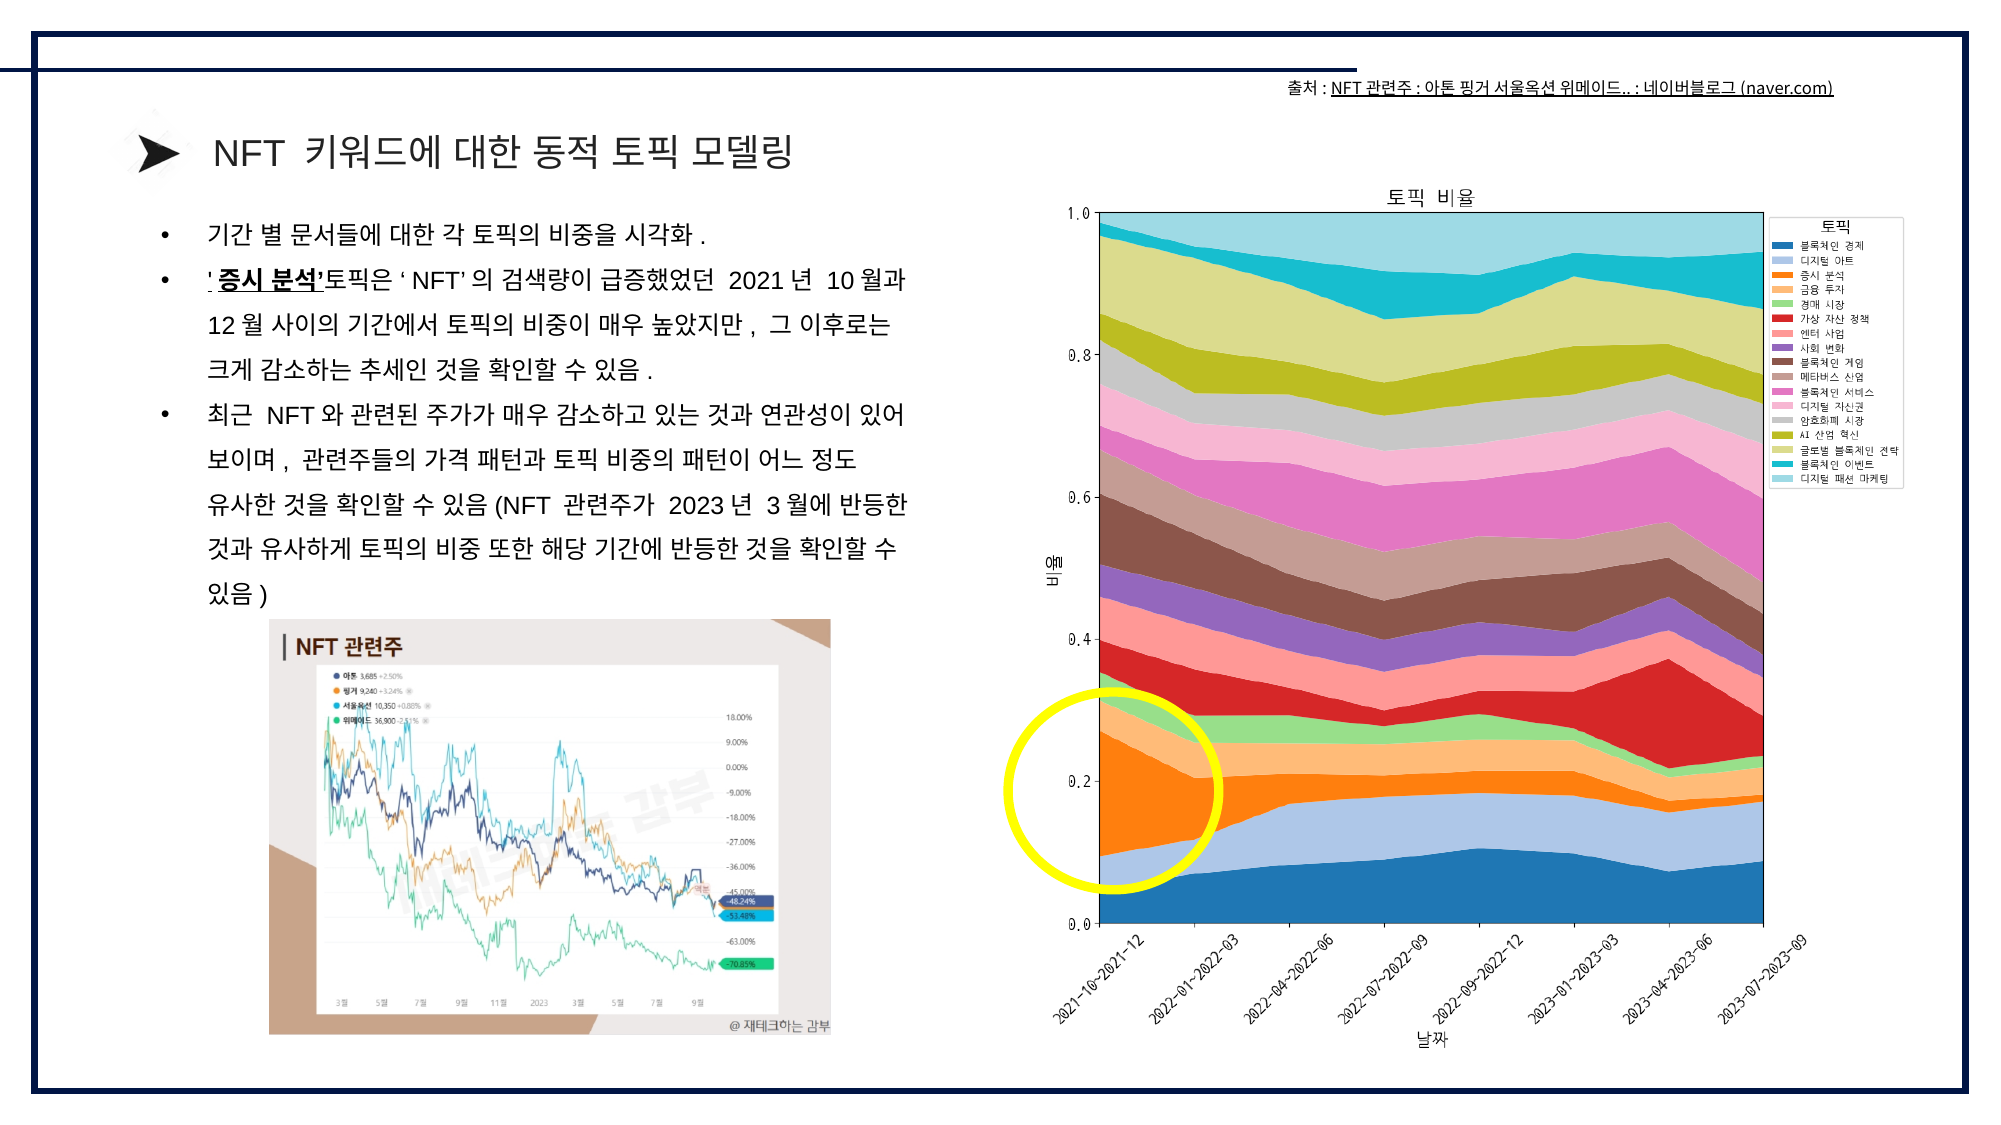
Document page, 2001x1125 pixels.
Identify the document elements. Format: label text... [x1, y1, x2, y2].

picture [107, 106, 197, 197]
picture [1036, 181, 1911, 1057]
text_box NFT 키워드에 대한 동적 토픽 모델링 [197, 121, 1693, 182]
text_box 출처:NFT 관련주 : 아톤 핑거 서울옥션 위메이드.. : 네이버블로그 (naver.com) [1272, 70, 1966, 110]
text_box [1008, 729, 1031, 853]
text_box [34, 33, 1966, 70]
text_box [34, 79, 1966, 1092]
text_box 기간 별 문서들에 대한 각 토픽의 비중을 시각화. '증시 분석’토픽은 ‘NFT’의 검색량이 급증했었던 2021년 10월과 12월 사이의 기간에서 토픽의 비중이 매우 높았지만, 그 이후로는 크게 감소하는 추세인 것을 확인할 수 있음. 최근 NFT와 관련된 주가가 매우 감소하고 있는 것과 연관성이 있어 보이며, 관련주들의 가격 패턴과 토픽 비중의 패턴이 어느 정도 유사한 것을 확인할 수 있음(NFT 관련주가 2023년 3월에 반등한 것과 유사하게 토픽의 비중 또한 해당 기간에 반등한 것을 확인할 수 있음) [145, 197, 925, 796]
picture [268, 618, 833, 1036]
